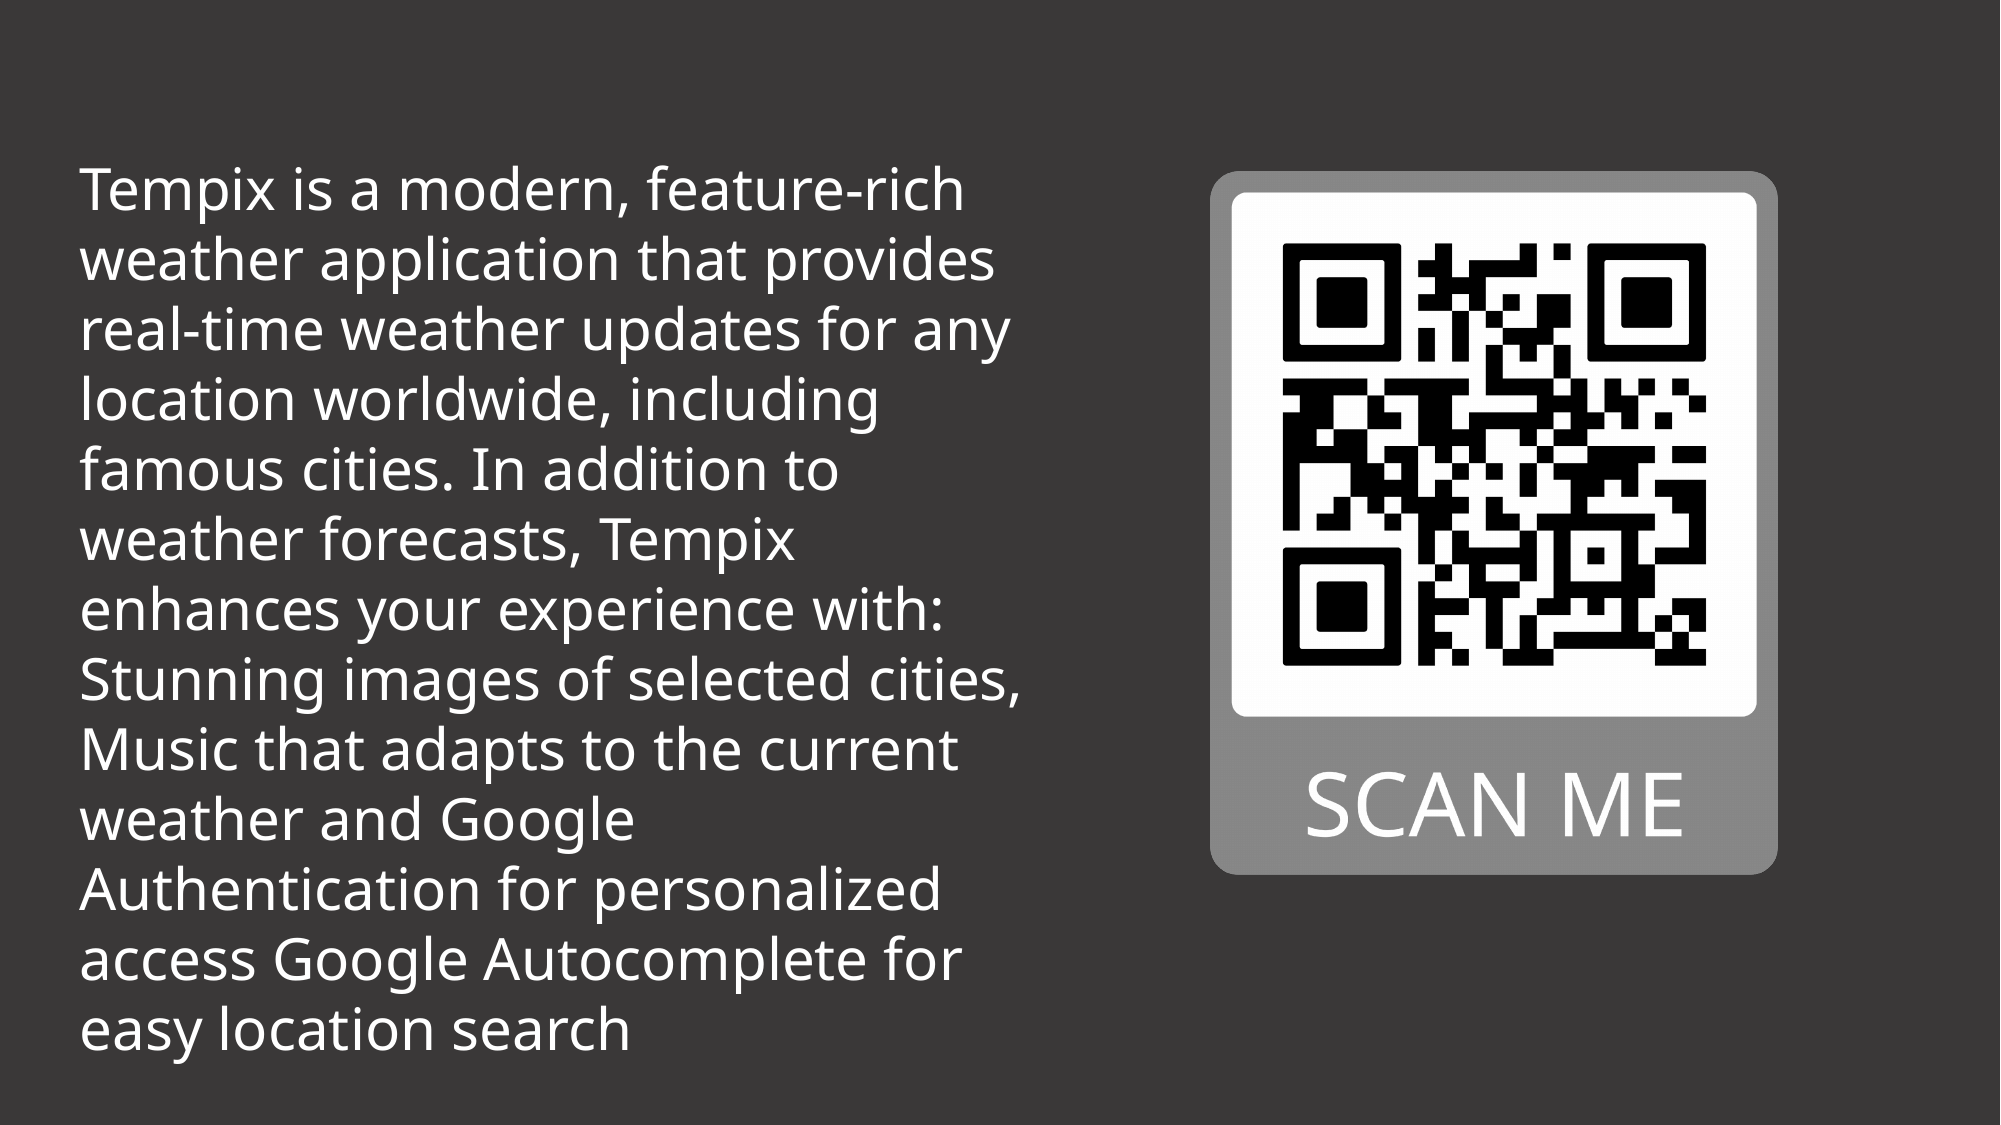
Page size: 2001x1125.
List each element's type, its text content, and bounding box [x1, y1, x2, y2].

text_box Tempix is a modern, feature-rich weather application that provides real-time weather updates for any location worldwide, including famous cities. In addition to weather forecasts, Tempix enhances your experience with: Stunning images of selected cities, Music that adapts to the current weather and Google Authentication for personalized access Google Autocomplete for easy location search [64, 145, 1065, 1070]
picture [1210, 171, 1778, 876]
